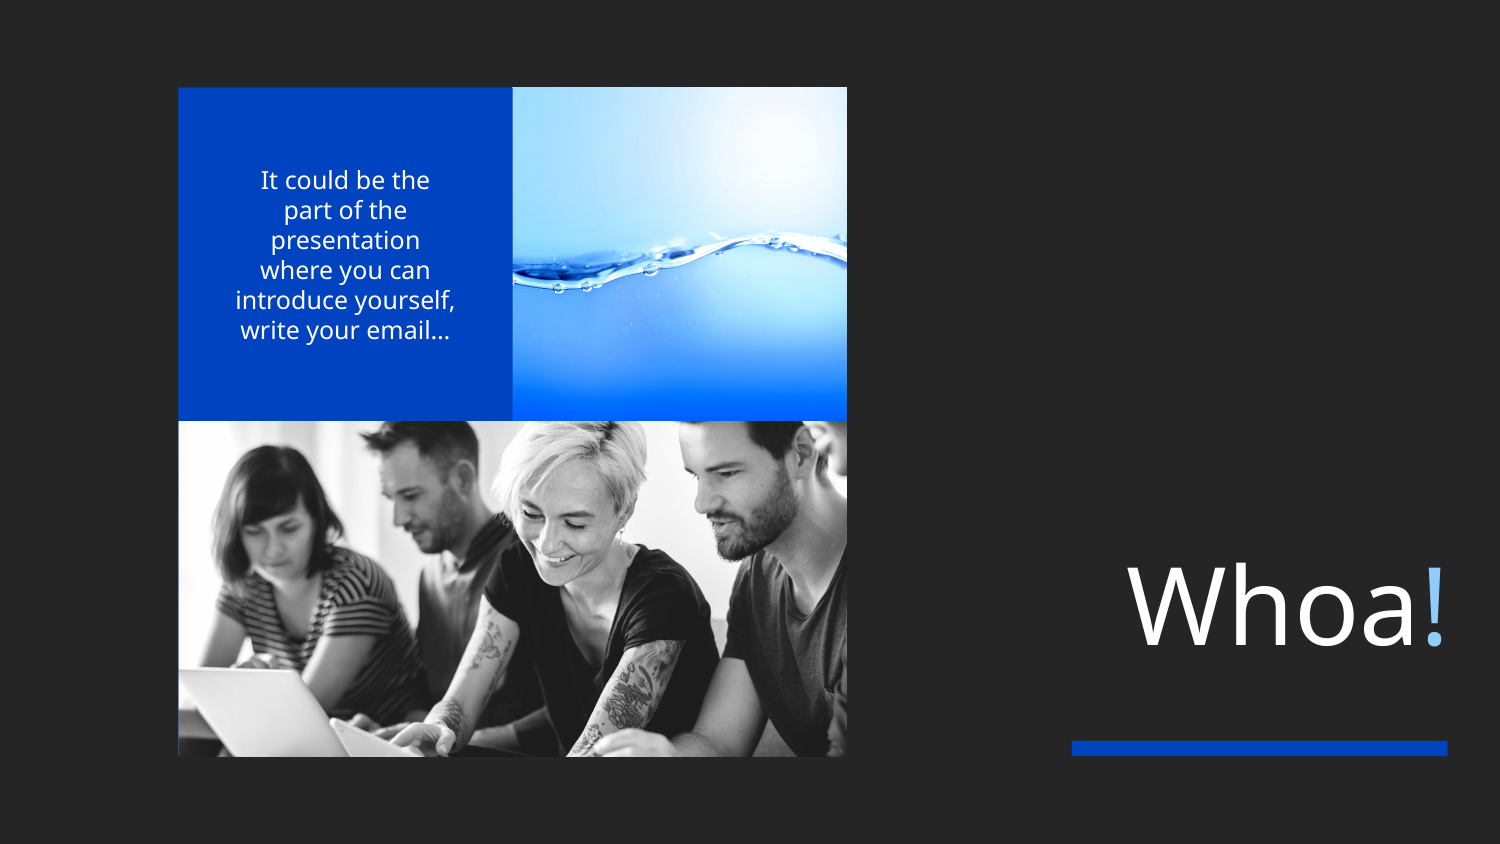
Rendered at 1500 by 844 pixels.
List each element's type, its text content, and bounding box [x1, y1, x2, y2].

title Whoa! [946, 421, 1465, 682]
text_box [1071, 740, 1448, 757]
subtitle It could be the part of the presentation where you can introduce yourself, write your email… [219, 162, 473, 348]
picture [178, 87, 848, 757]
text_box [178, 87, 510, 421]
